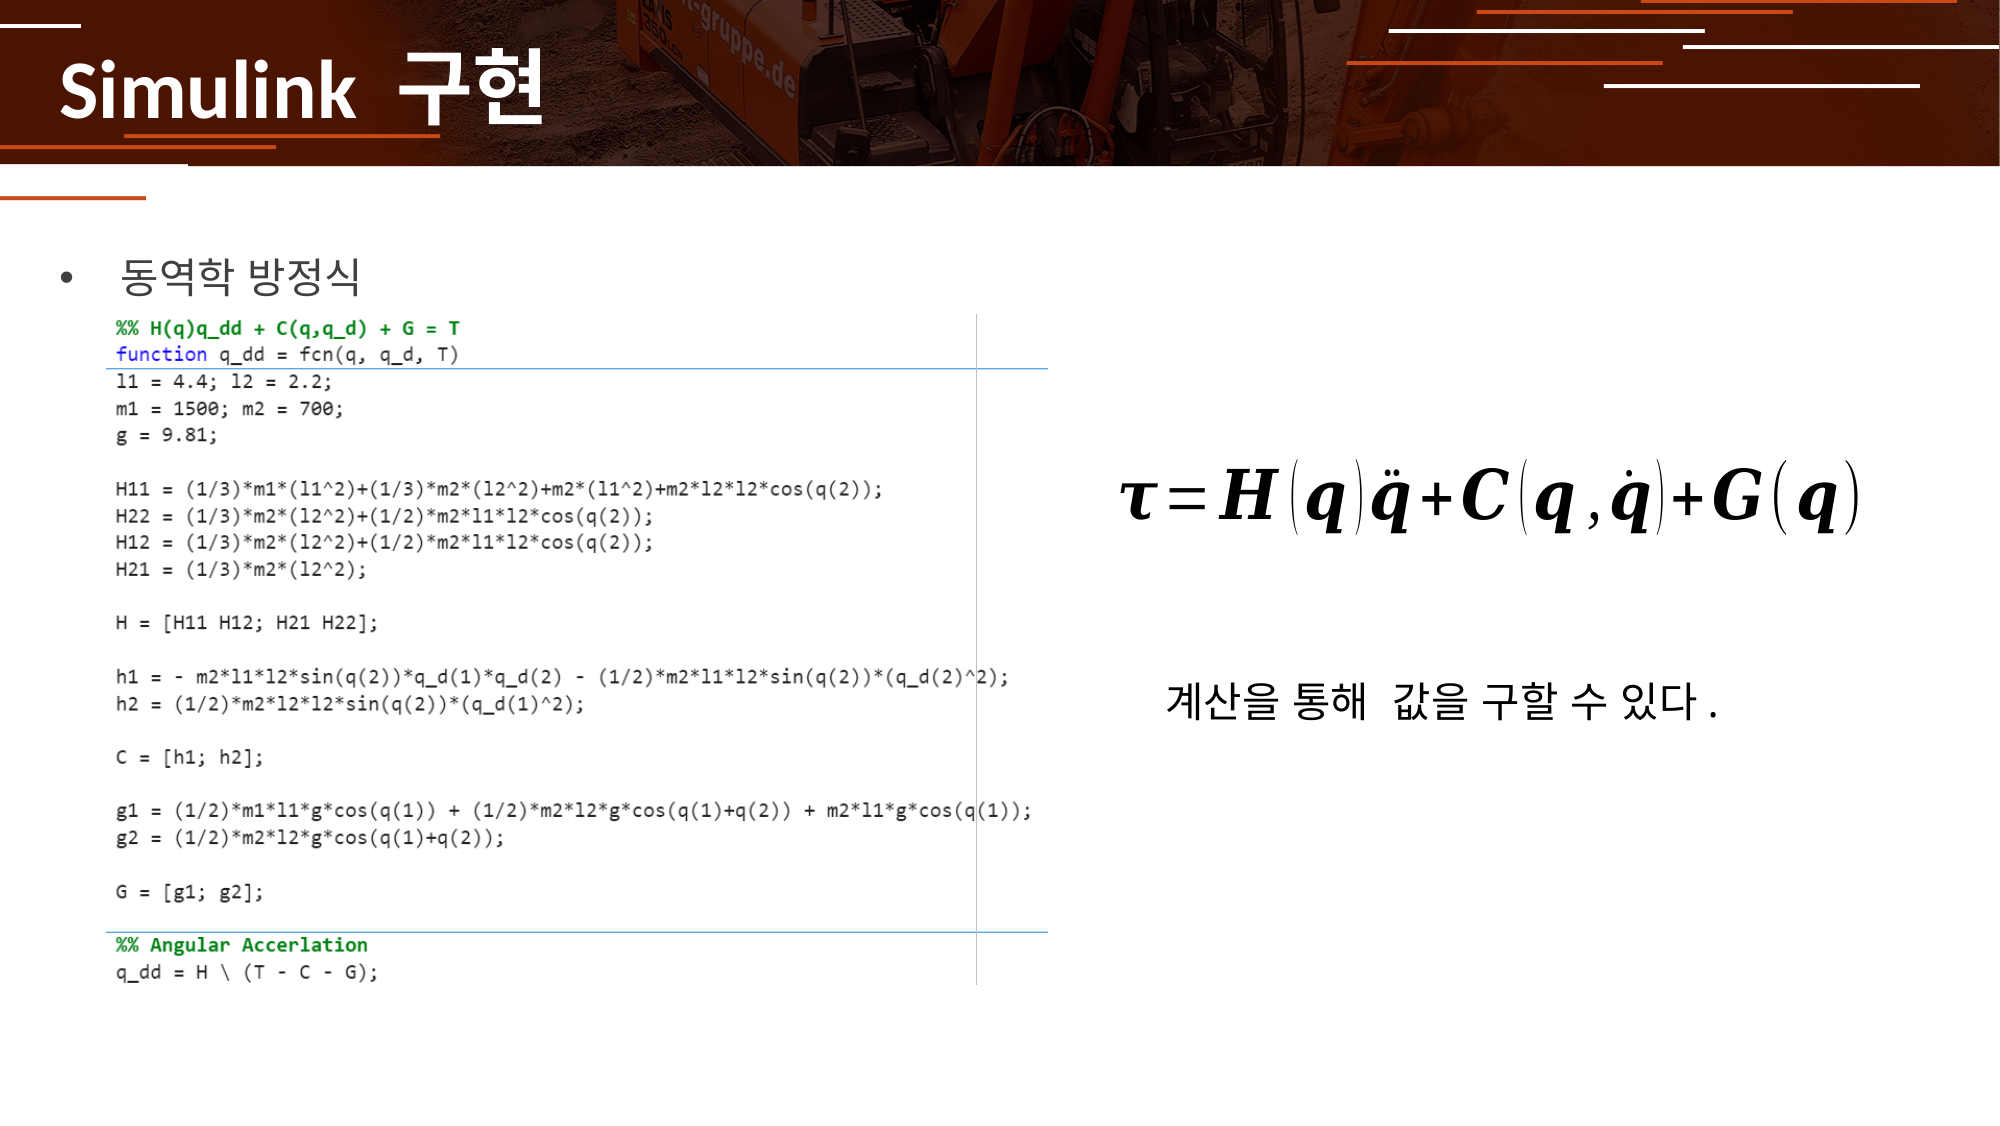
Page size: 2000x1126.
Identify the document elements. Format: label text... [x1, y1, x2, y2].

picture [0, 0, 2000, 1126]
list 동역학 방정식 [43, 243, 1933, 1012]
title Simulink 구현 [43, 19, 1401, 151]
